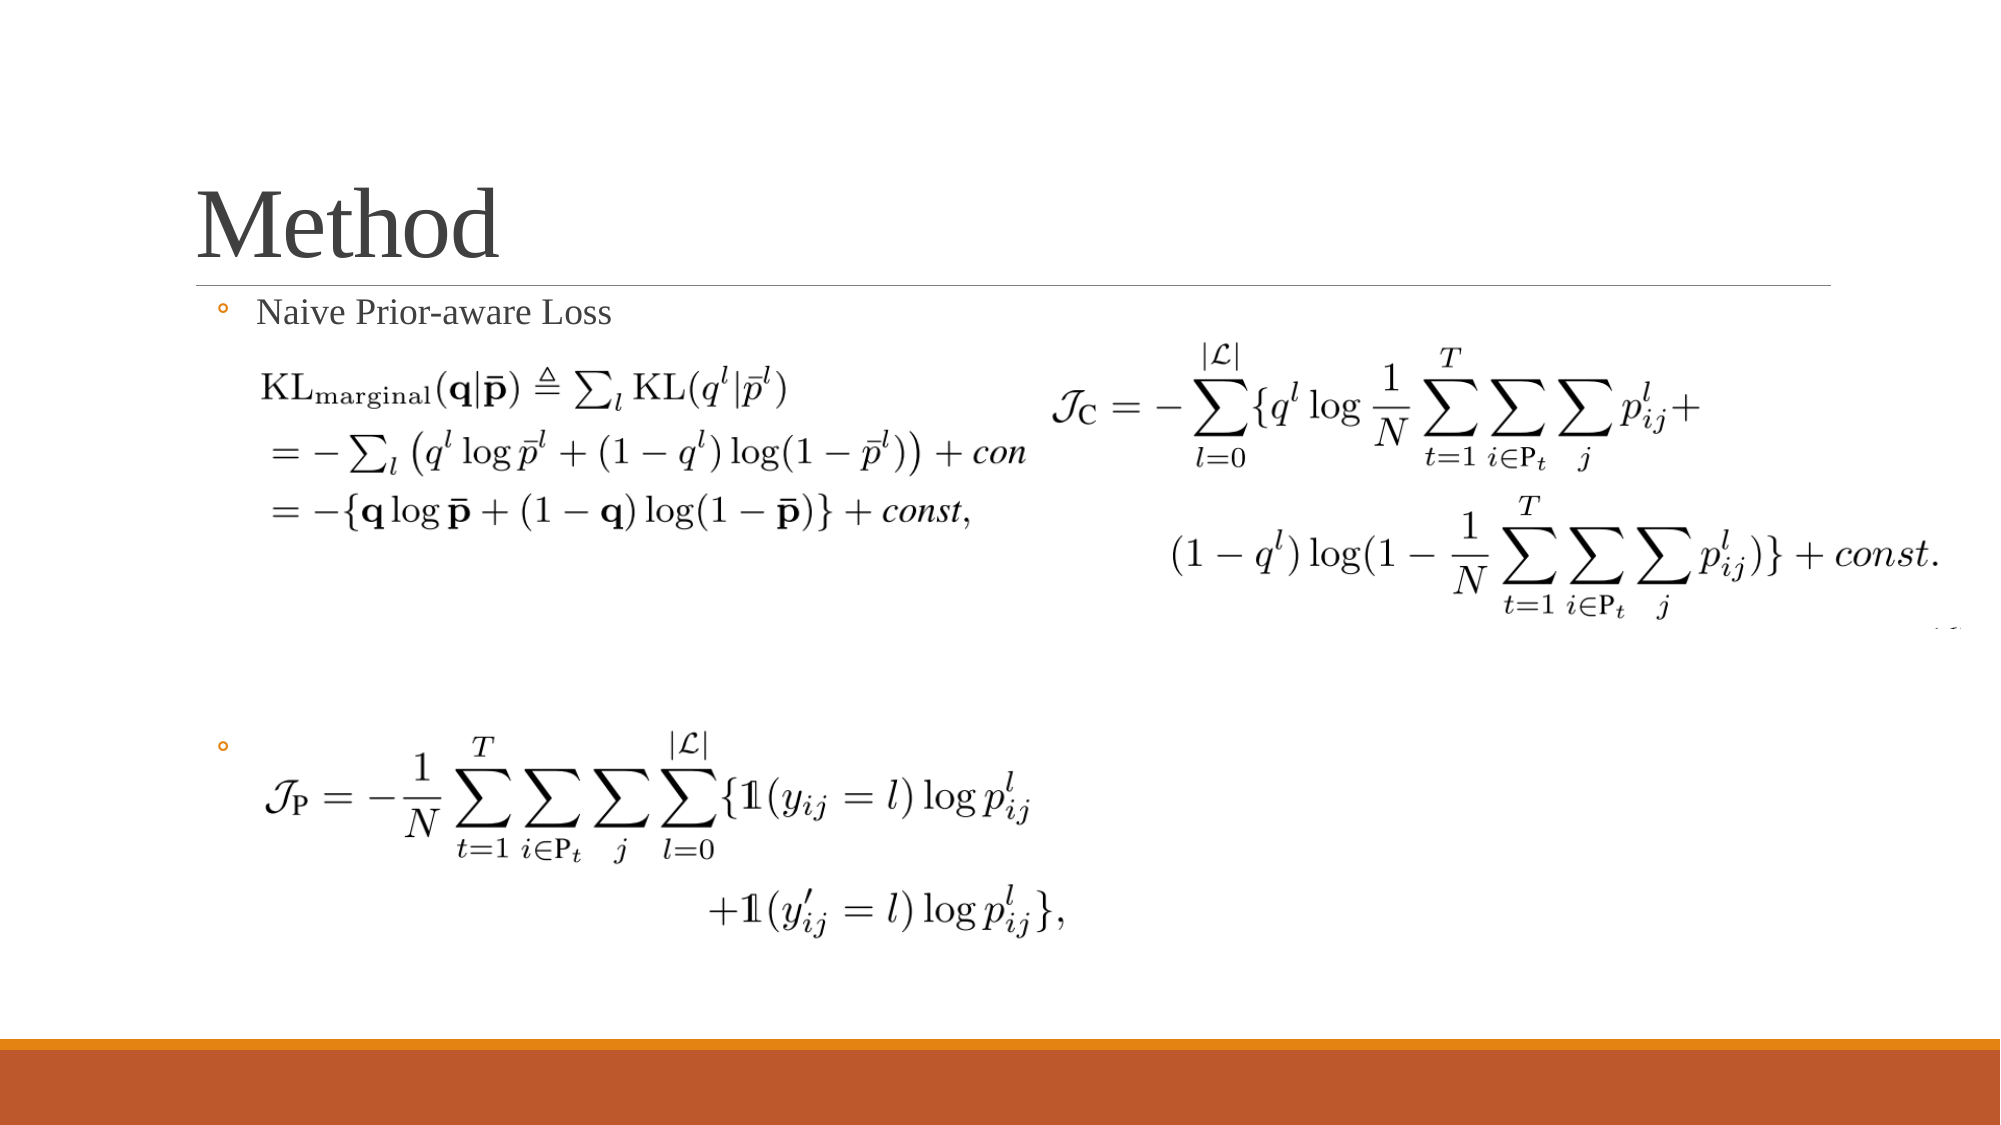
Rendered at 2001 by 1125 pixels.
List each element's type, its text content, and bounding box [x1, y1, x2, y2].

picture [237, 717, 1093, 955]
list ﻿ Naive Prior-aware Loss Cross Entropy Loss [153, 285, 1961, 1002]
picture [237, 322, 1961, 629]
title Method [180, 47, 1830, 285]
